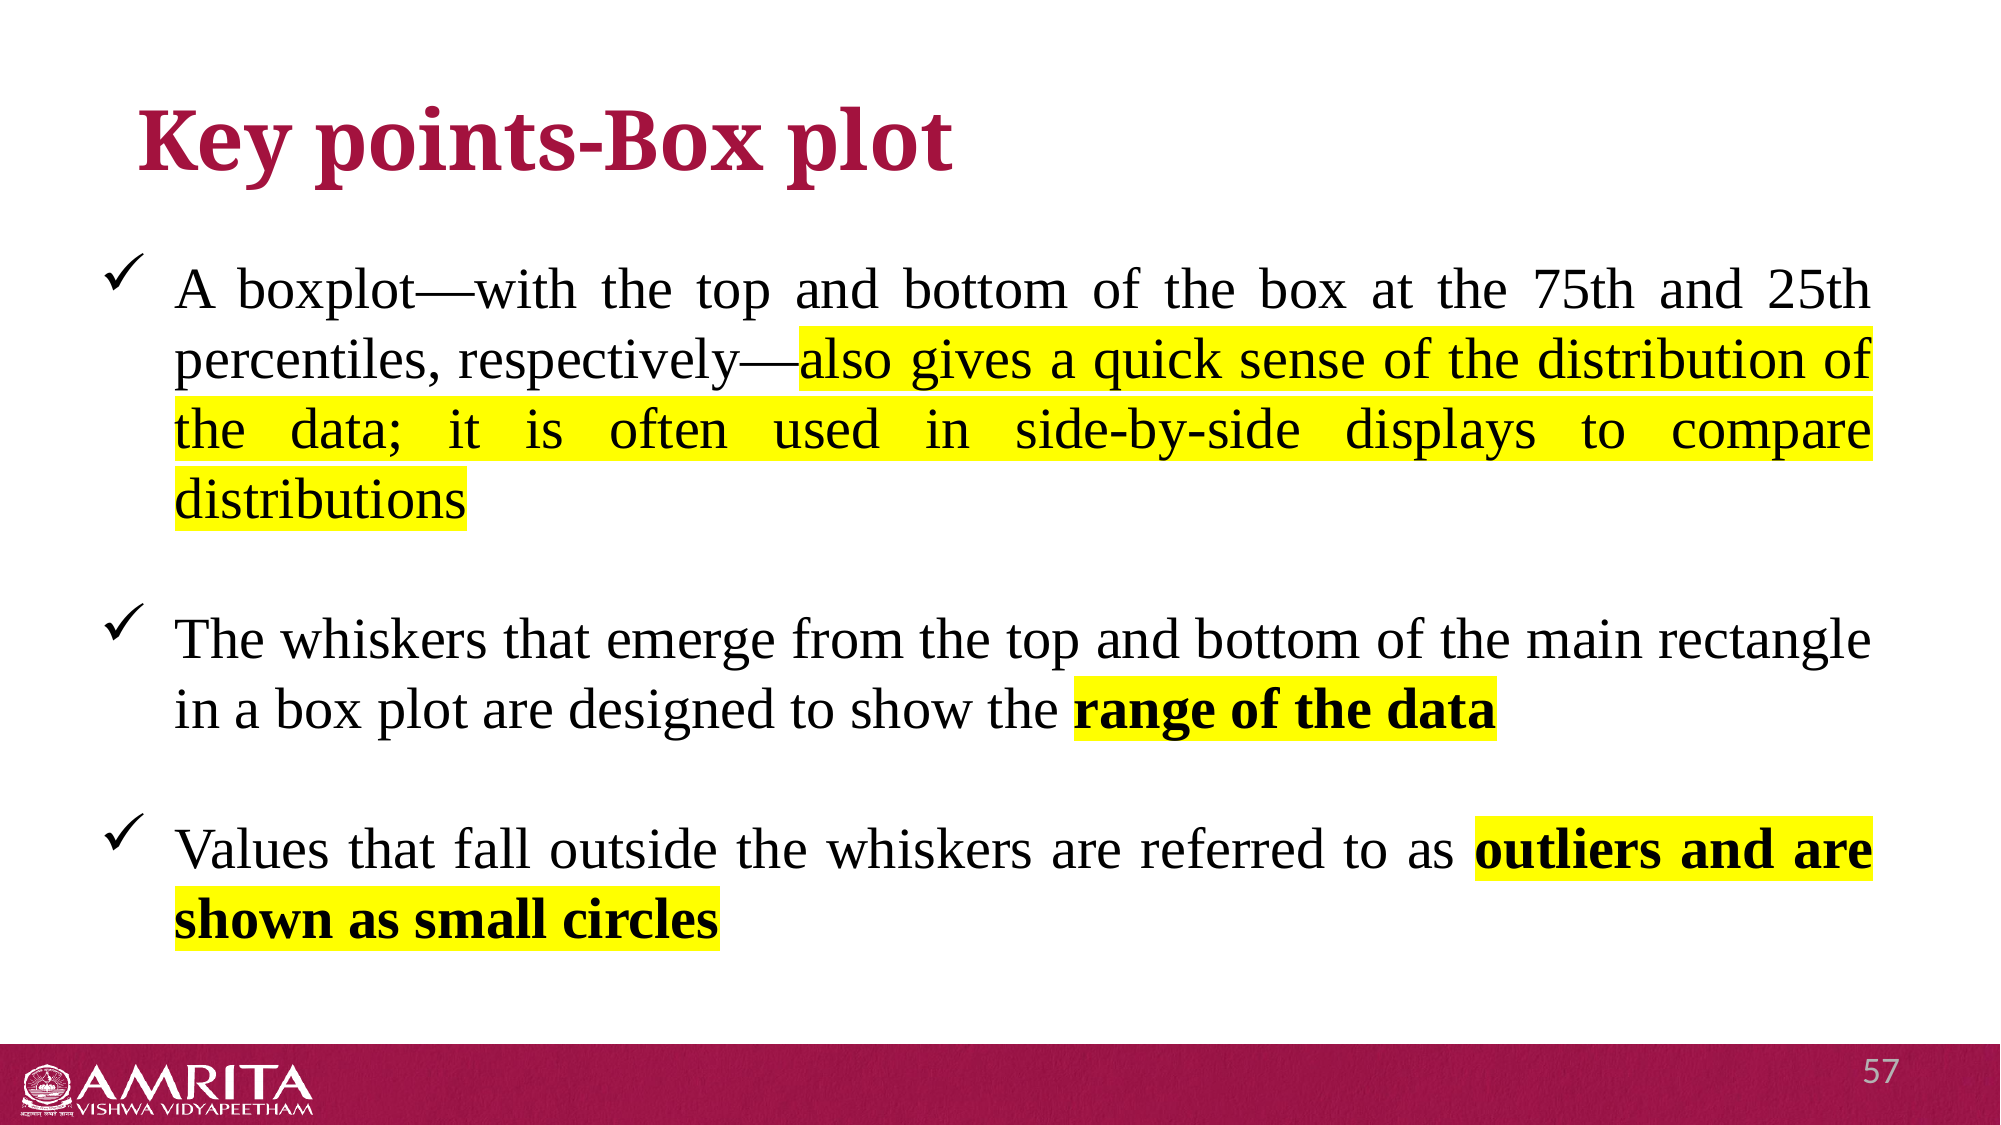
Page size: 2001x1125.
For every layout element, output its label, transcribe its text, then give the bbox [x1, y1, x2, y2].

list A boxplot—with the top and bottom of the box at the 75th and 25th percentiles, respectively—also gives a quick sense of the distribution of the data; it is often used in side-by-side displays to compare distributions The whiskers that emerge from the top and bottom of the main rectangle in a box plot are designed to show the range of the data Values that fall outside the whiskers are referred to as outliers and are shown as small circles [99, 249, 1874, 957]
picture [0, 1044, 2000, 1125]
slide_number 57 [1440, 1046, 1900, 1103]
title Key points-Box plot [137, 87, 1103, 189]
